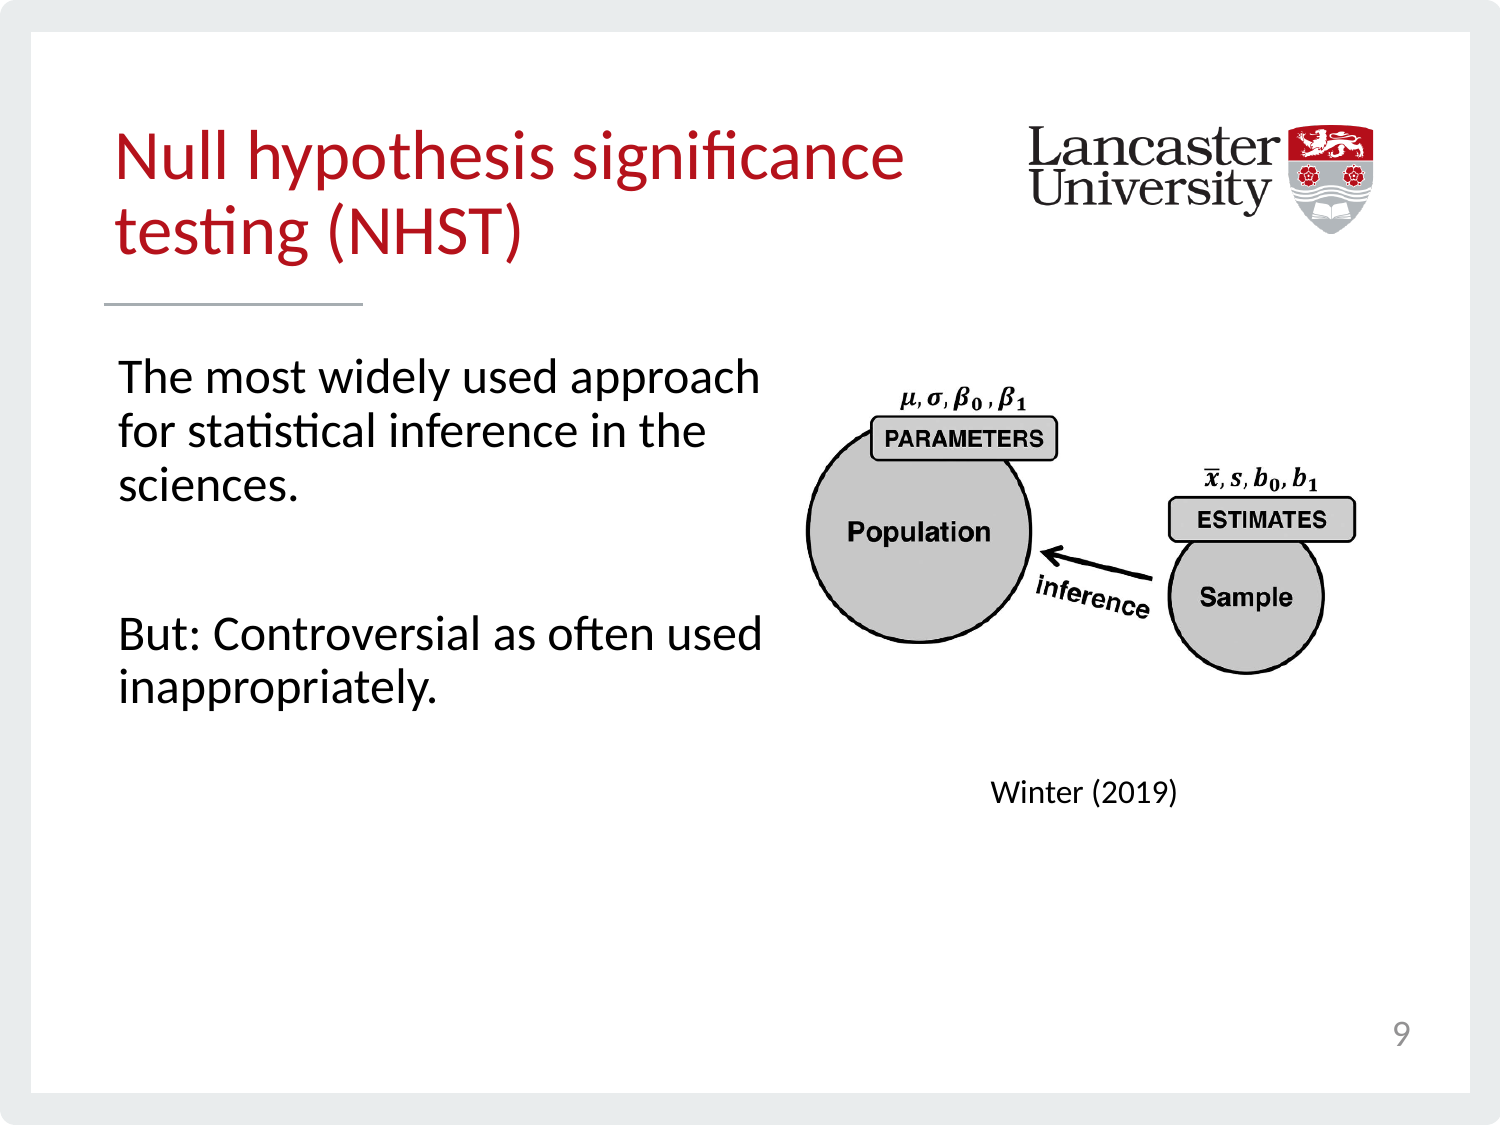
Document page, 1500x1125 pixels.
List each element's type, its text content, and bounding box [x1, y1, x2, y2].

list The most widely used approach for statistical inference in the sciences. But: Controversial as often used inappropriately. [103, 343, 785, 1002]
picture [762, 343, 1387, 692]
slide_number 9 [975, 1001, 1426, 1062]
text_box Winter (2019) [975, 763, 1250, 818]
title Null hypothesis significance testing (NHST) [99, 109, 976, 278]
